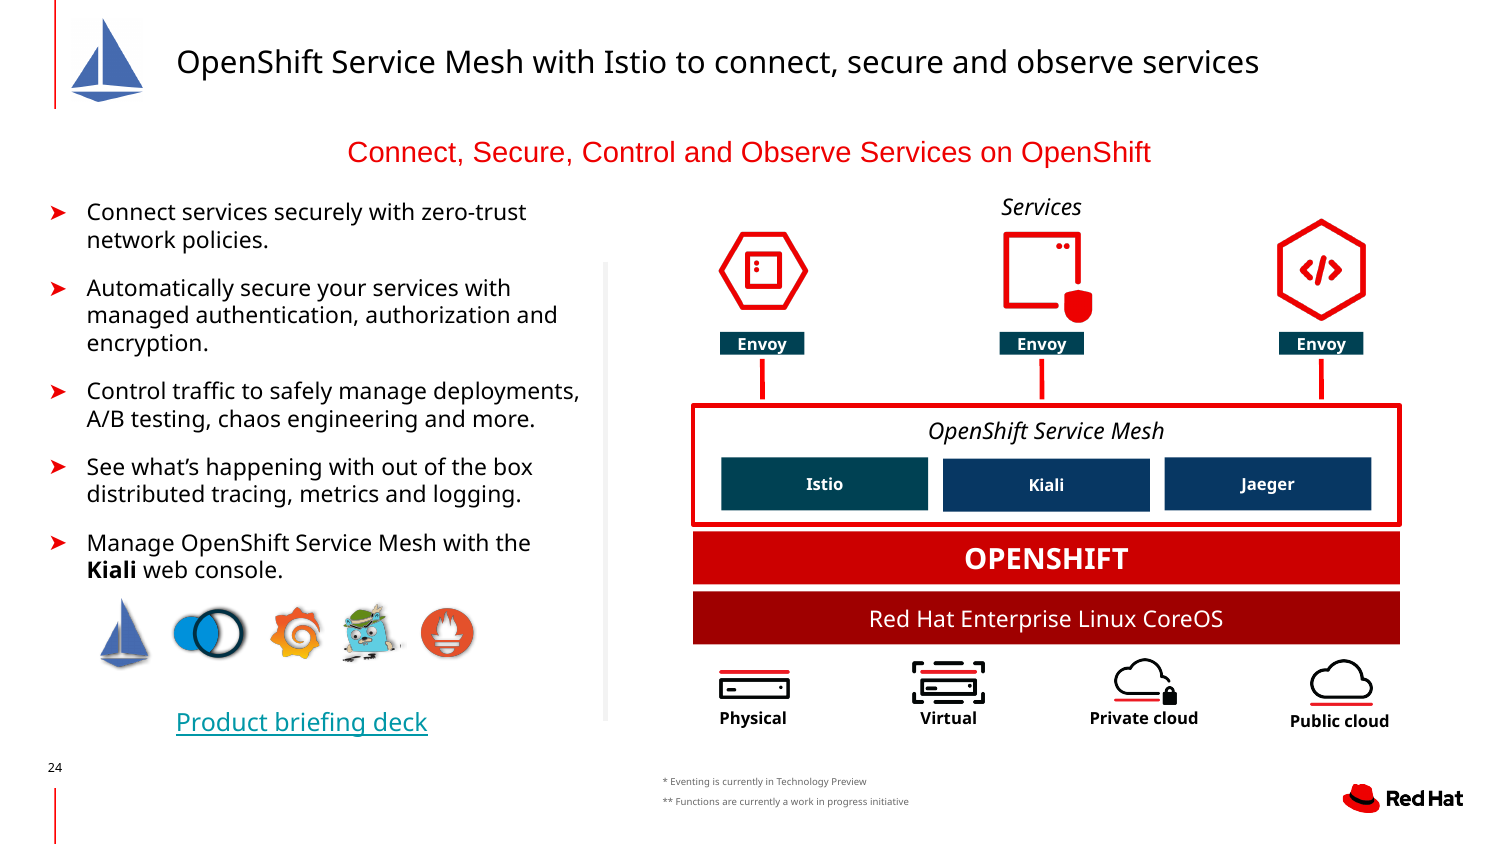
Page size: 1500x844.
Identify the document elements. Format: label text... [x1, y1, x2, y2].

text_box Connect, Secure, Control and Observe Services on OpenShift [108, 112, 1392, 200]
text_box * Eventing is currently in Technology Preview ** Functions are currently a work in progress initiative [651, 762, 1253, 808]
picture [1342, 784, 1463, 813]
text_box OpenShift Service Mesh with Istio to connect, secure and observe services [161, 27, 1279, 103]
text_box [675, 189, 1418, 735]
slide_number ‹#› [10, 759, 101, 777]
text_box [100, 598, 474, 668]
picture [71, 18, 144, 102]
text_box Connect services securely with zero-trust network policies. Automatically secure your services with managed authentication, authorization and encryption. Control traffic to safely manage deployments, A/B testing, chaos engineering and more. See what’s happening with out of the box distributed tracing, metrics and logging. Manage OpenShift Service Mesh with the Kiali web console. [30, 197, 582, 667]
text_box Product briefing deck [160, 691, 469, 747]
